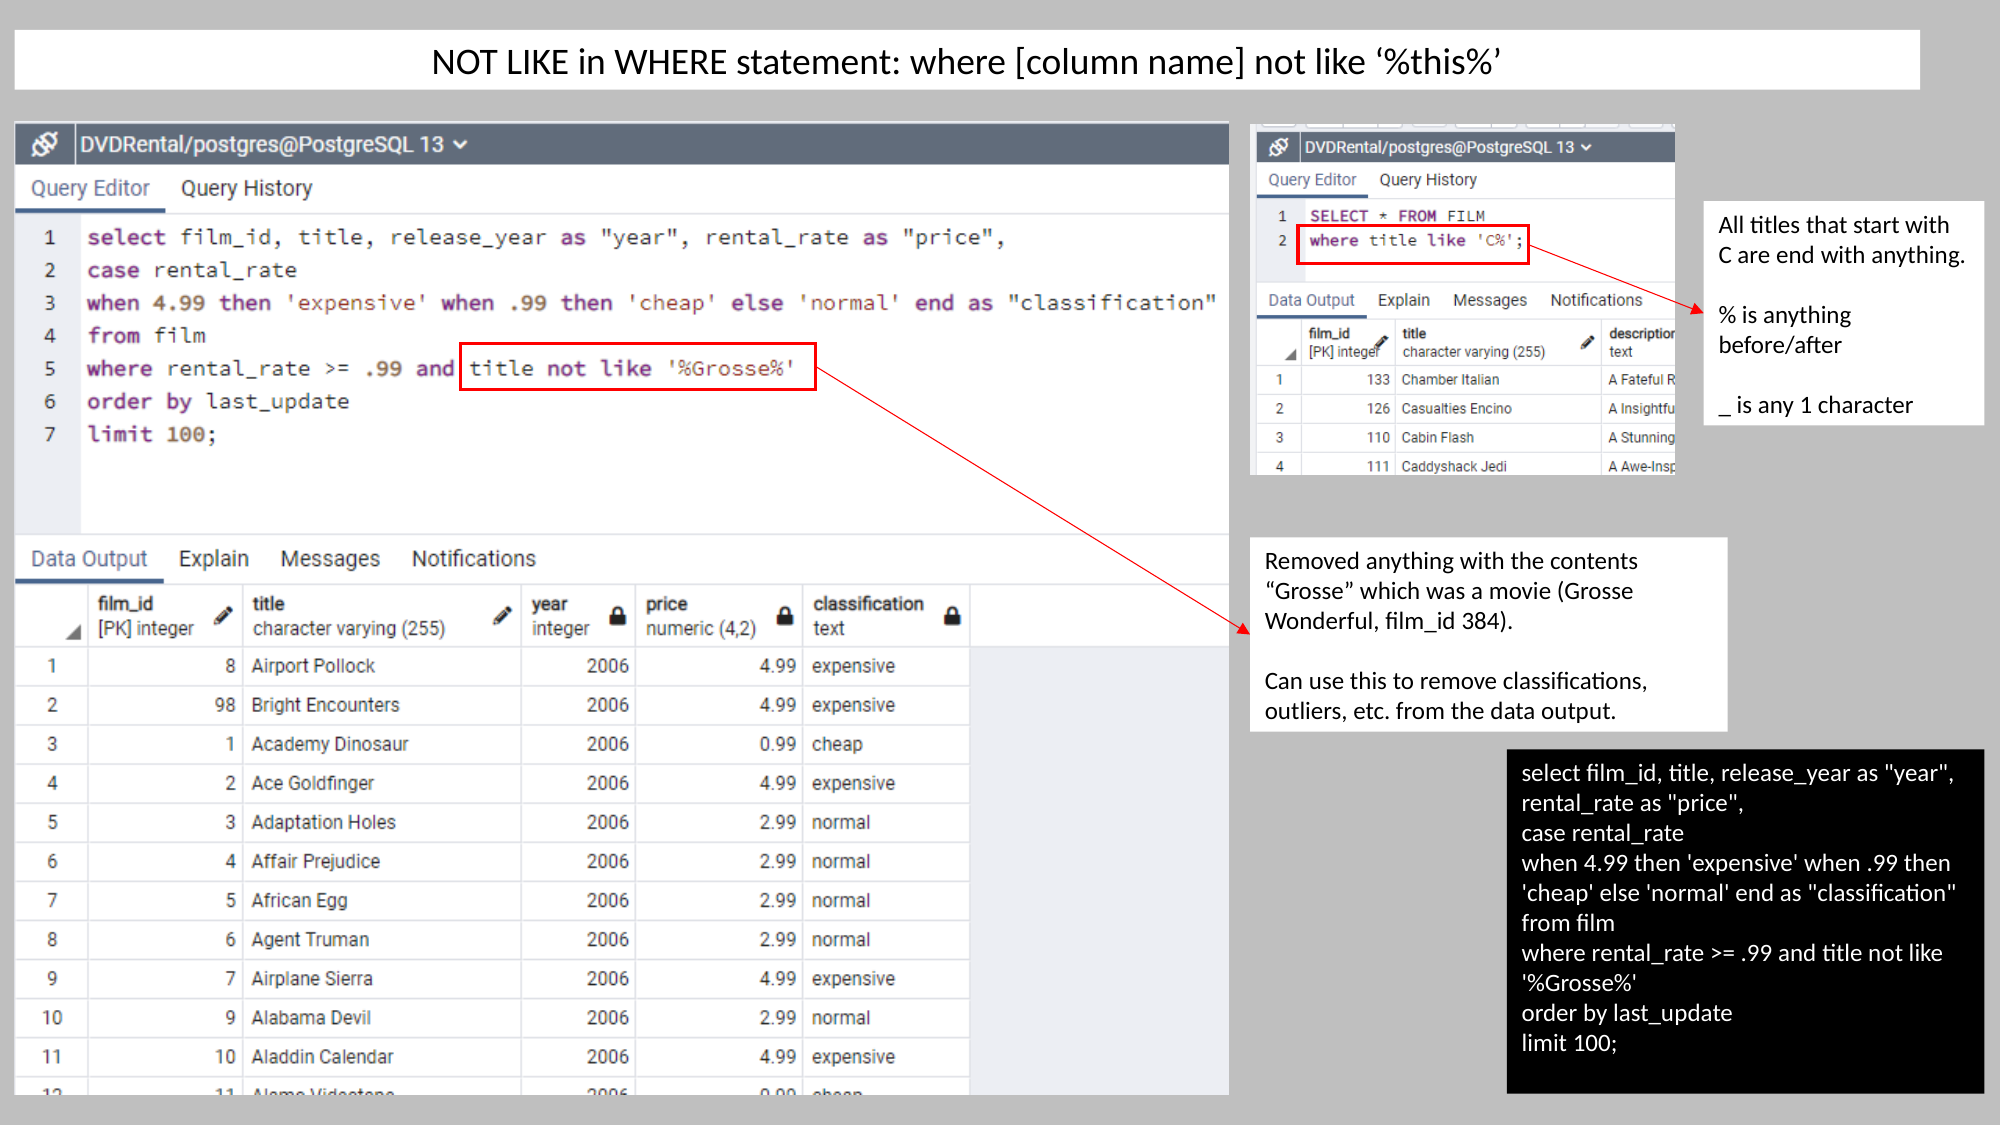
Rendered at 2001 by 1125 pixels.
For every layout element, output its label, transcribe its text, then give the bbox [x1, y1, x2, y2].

picture [1250, 124, 1675, 475]
text_box Removed anything with the contents “Grosse” which was a movie (Grosse Wonderful, film_id 384). Can use this to remove classifications, outliers, etc. from the data output. [1250, 537, 1728, 732]
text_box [1528, 244, 1704, 315]
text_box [815, 366, 1250, 636]
picture [14, 121, 1229, 1095]
text_box select film_id, title, release_year as "year", rental_rate as "price", case rental_rate when 4.99 then 'expensive' when .99 then 'cheap' else 'normal' end as "classification" from film where rental_rate >= .99 and title not like '%Grosse%' order by last_update limit 100; [1506, 749, 1985, 1094]
text_box NOT LIKE in WHERE statement: where [column name] not like ‘%this%’ [14, 29, 1921, 90]
text_box All titles that start with C are end with anything. % is anything before/after _ is any 1 character [1703, 201, 1985, 426]
